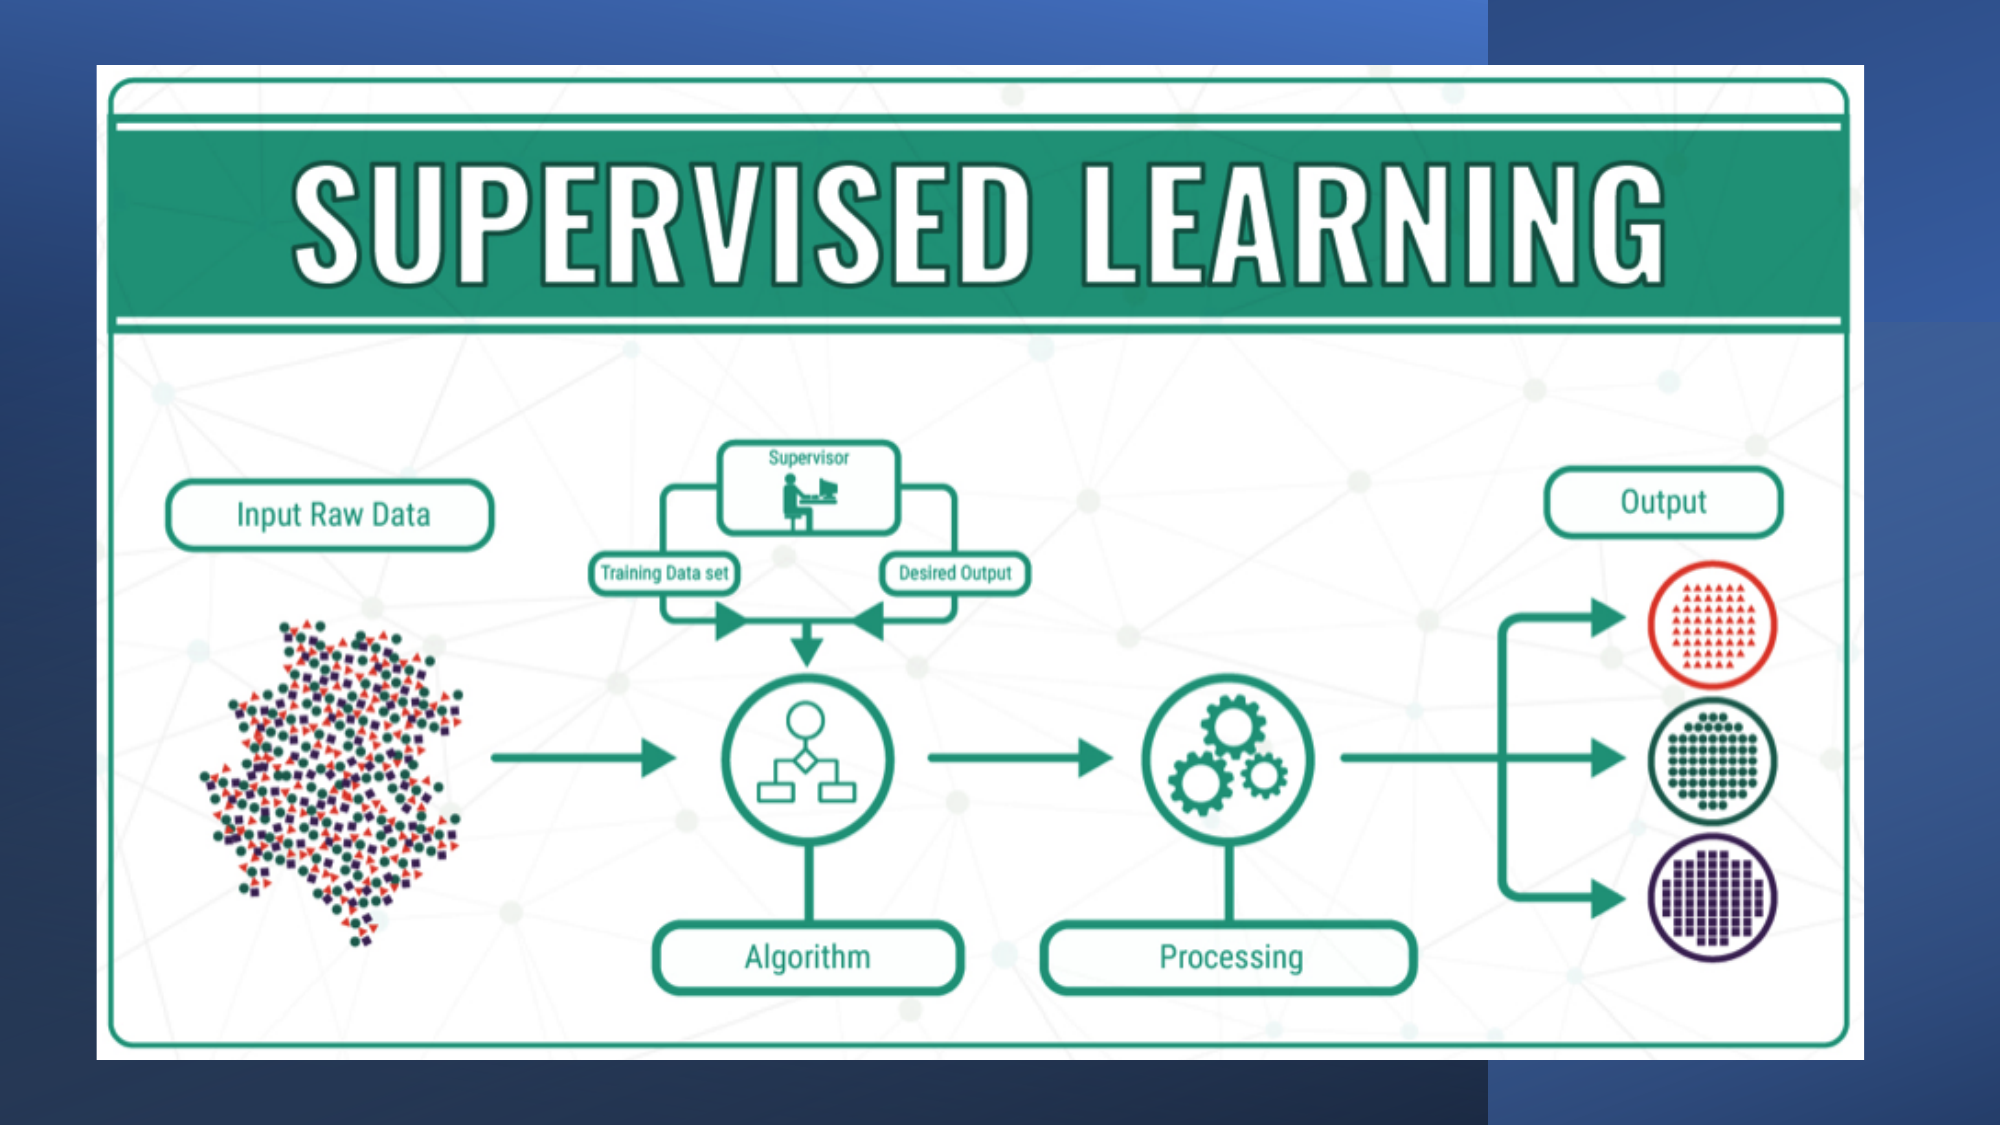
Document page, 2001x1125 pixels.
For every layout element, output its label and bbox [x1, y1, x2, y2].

text_box [1489, 0, 2000, 321]
picture [96, 65, 1865, 1060]
text_box [0, 321, 2000, 1125]
text_box [0, 0, 1489, 321]
